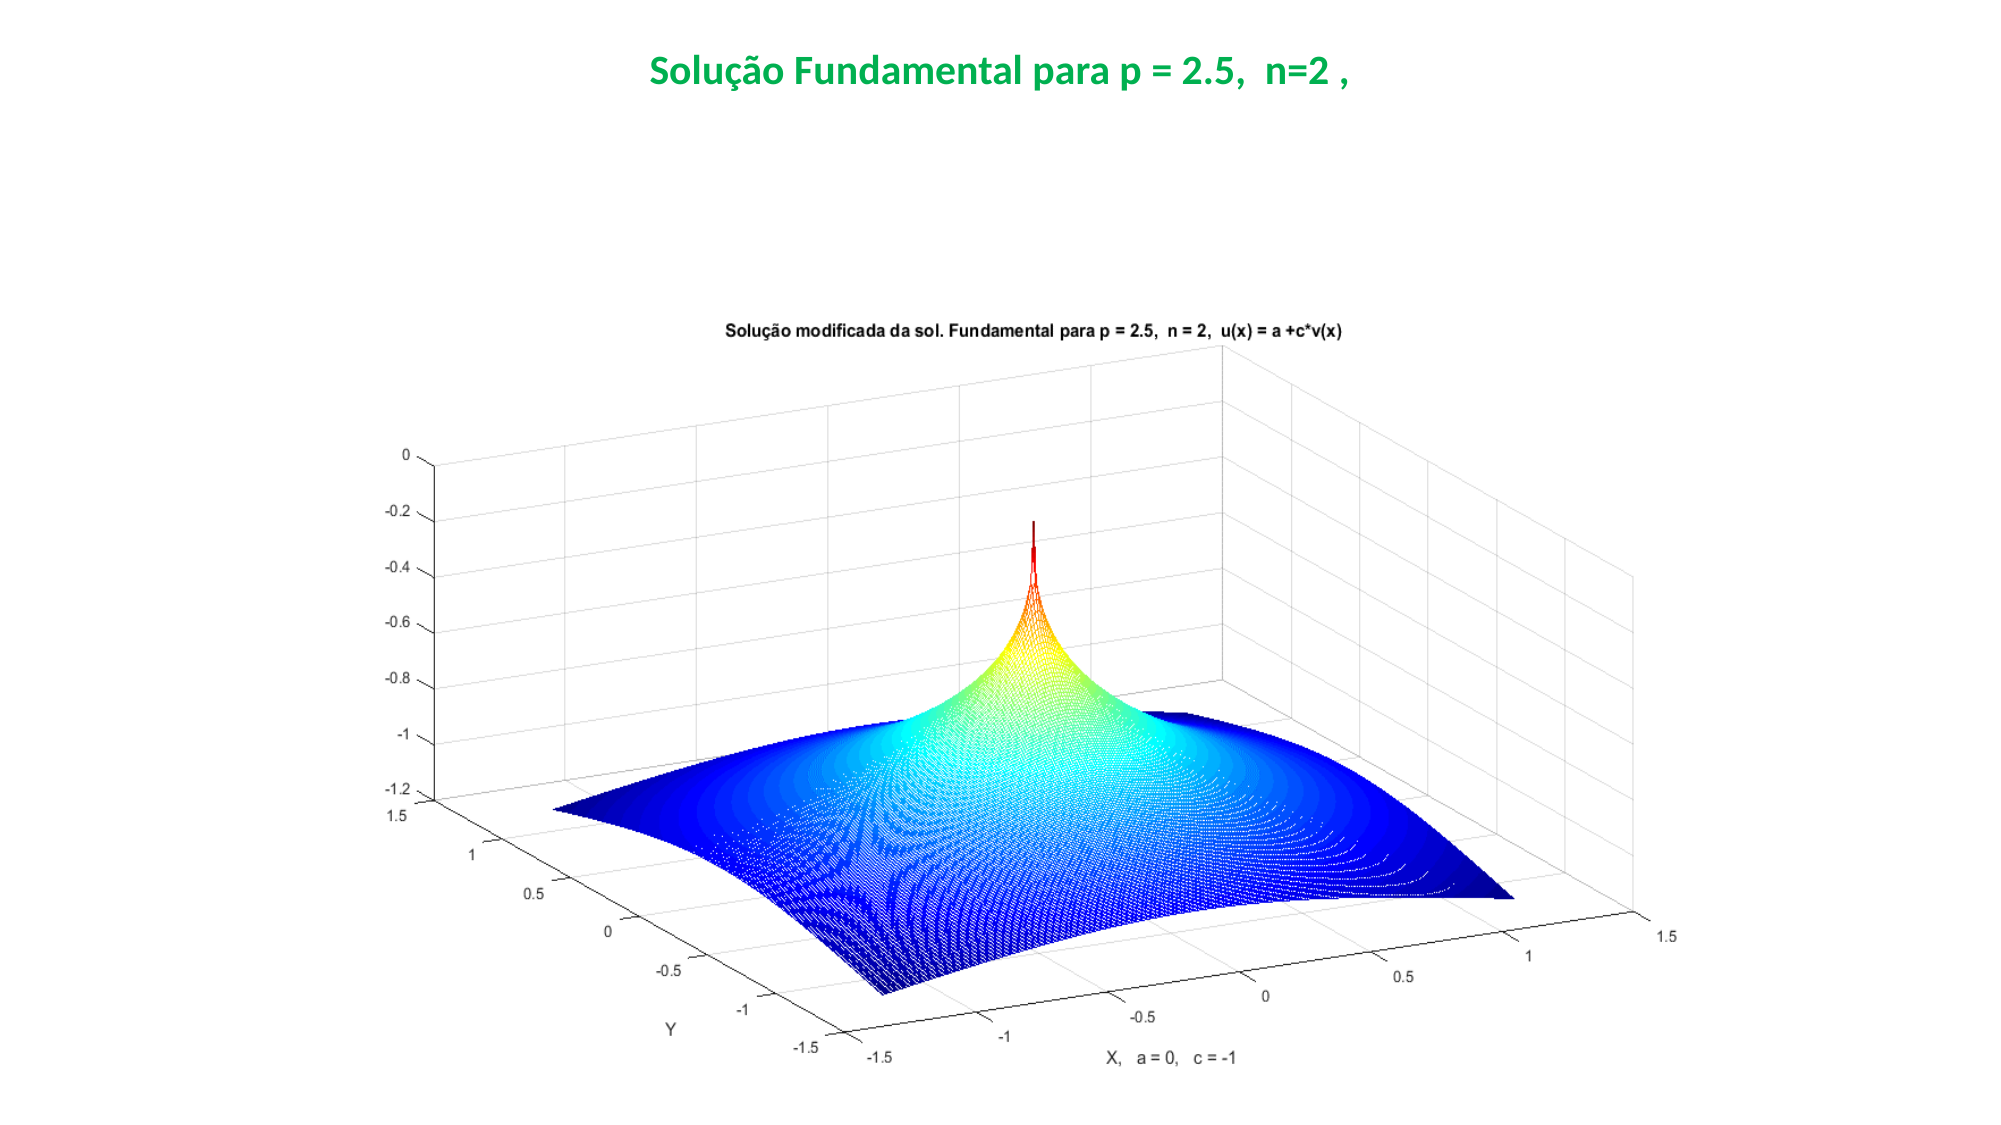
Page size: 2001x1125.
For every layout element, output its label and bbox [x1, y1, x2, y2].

list [232, 282, 1781, 1125]
